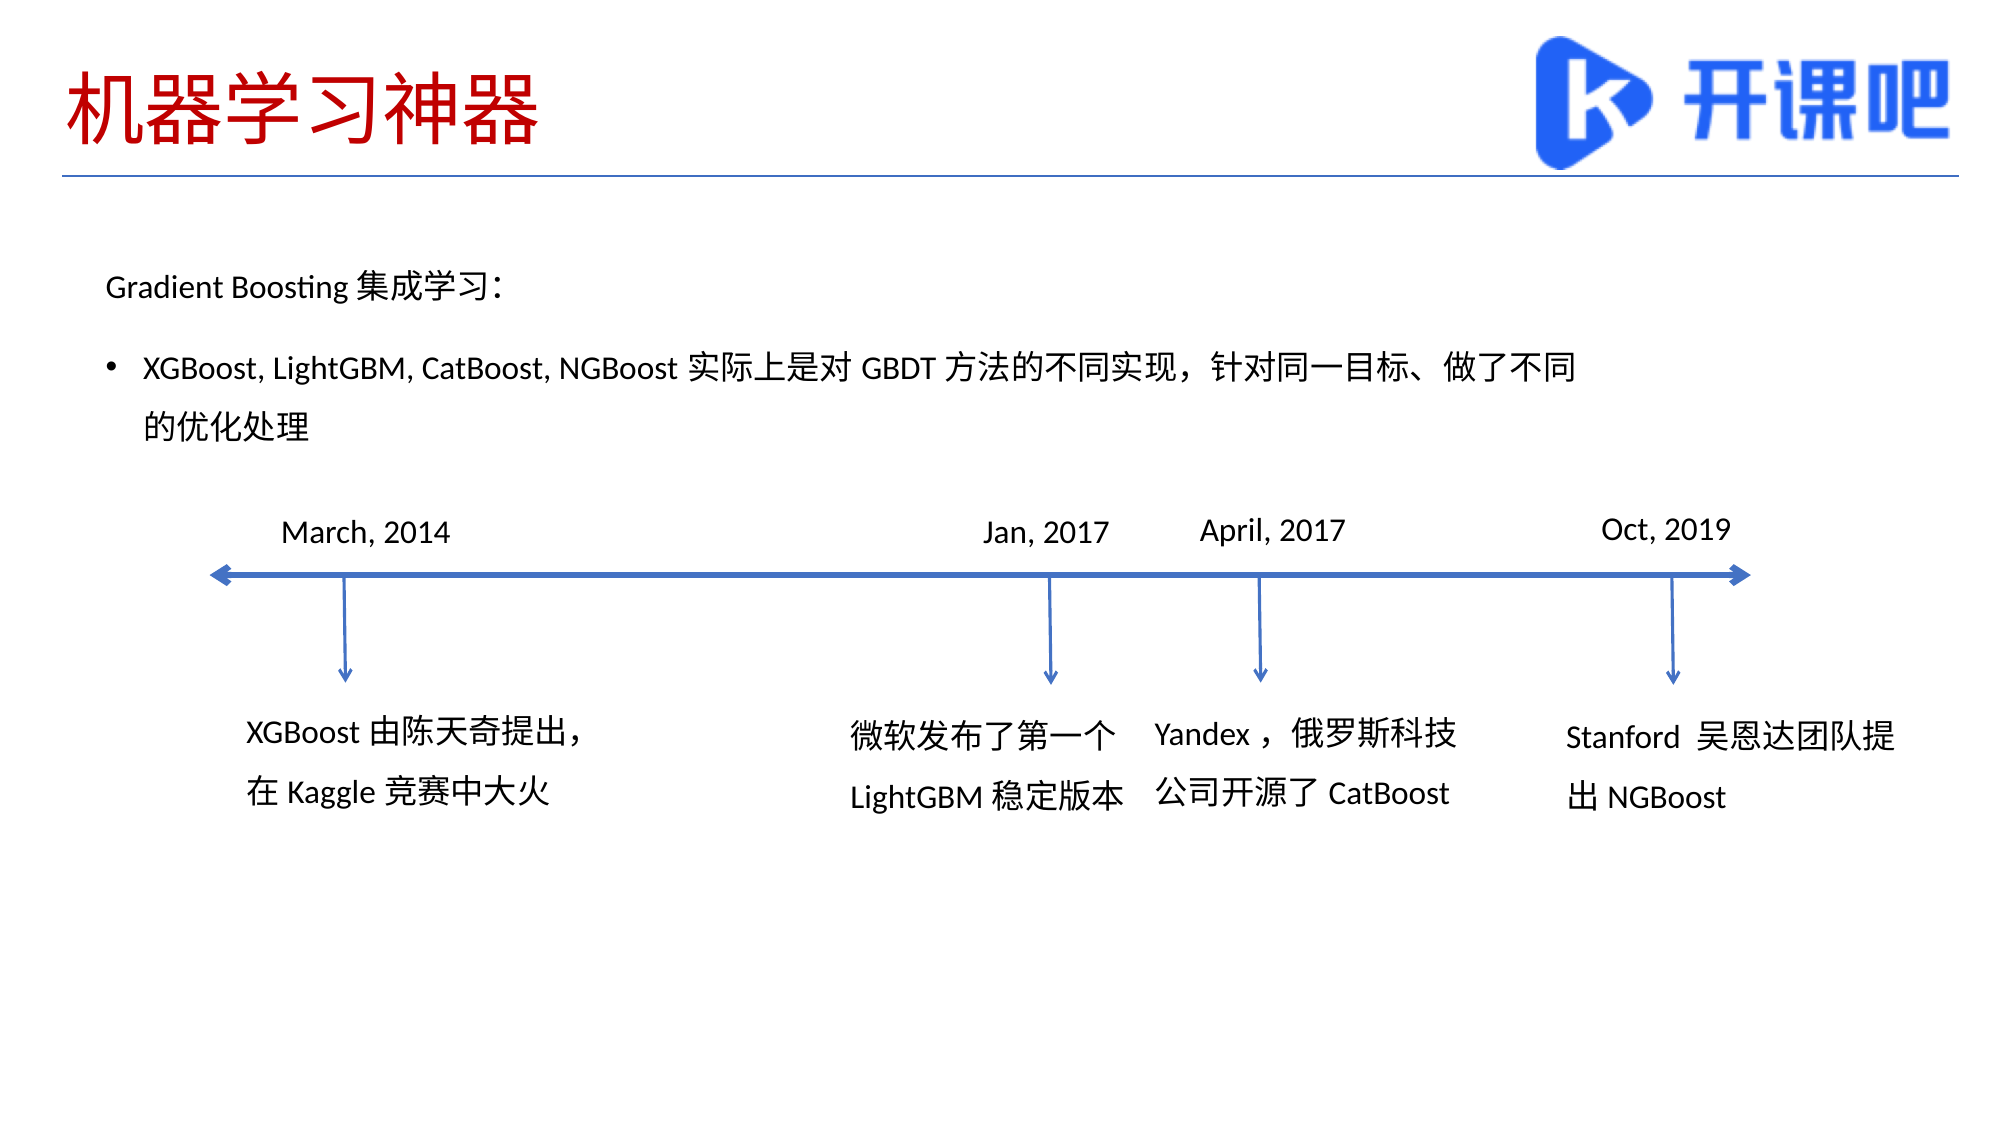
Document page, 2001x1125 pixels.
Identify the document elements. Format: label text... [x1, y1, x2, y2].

text_box March, 2014 [273, 483, 486, 574]
title 机器学习神器 [57, 59, 1728, 167]
text_box Gradient Boosting集成学习： XGBoost, LightGBM, CatBoost, NGBoost实际上是对GBDT方法的不同实现，针对同一目标、做了不同的优化处理 [98, 238, 1608, 929]
picture [1534, 36, 1952, 170]
text_box 微软发布了第一个LightGBM稳定版本 [842, 687, 1191, 780]
text_box Jan, 2017 [975, 483, 1188, 574]
text_box Stanford 吴恩达团队提出NGBoost [1558, 687, 1907, 780]
text_box XGBoost由陈天奇提出，在Kaggle竞赛中大火 [238, 682, 587, 775]
text_box Oct, 2019 [1593, 479, 1806, 572]
text_box April, 2017 [1192, 480, 1405, 573]
text_box Yandex，俄罗斯科技公司开源了CatBoost [1147, 684, 1495, 777]
